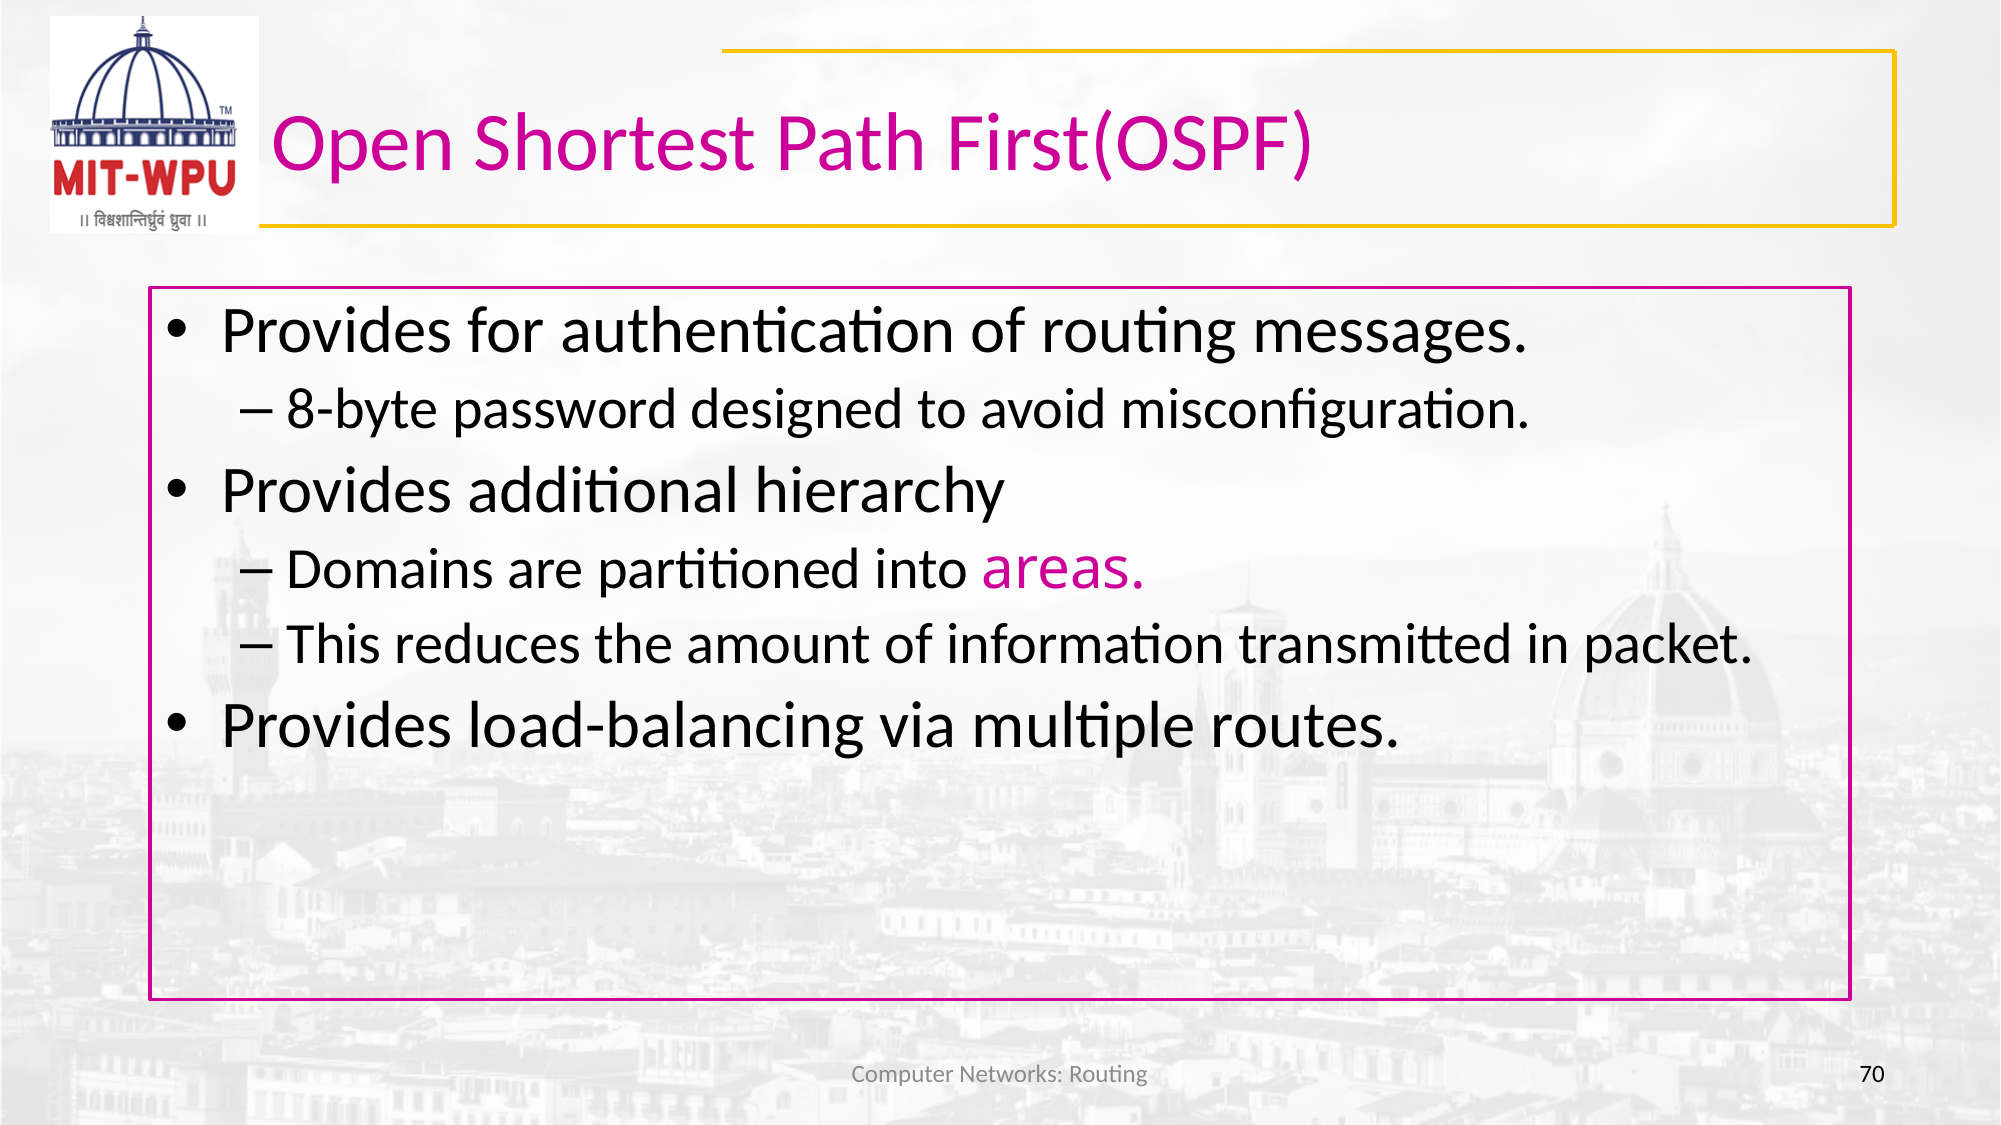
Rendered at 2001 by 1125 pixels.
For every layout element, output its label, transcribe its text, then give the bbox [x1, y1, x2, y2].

footer Computer Networks: Routing [683, 1042, 1317, 1103]
list Provides for authentication of routing messages. 8-byte password designed to avoid misconfiguration. Provides additional hierarchy Domains are partitioned into areas. This reduces the amount of information transmitted in packet. Provides load-balancing via multiple routes. [150, 287, 1850, 1000]
title Open Shortest Path First(OSPF) [237, 24, 1963, 250]
slide_number 70 [1433, 1042, 1900, 1103]
picture [50, 16, 259, 233]
